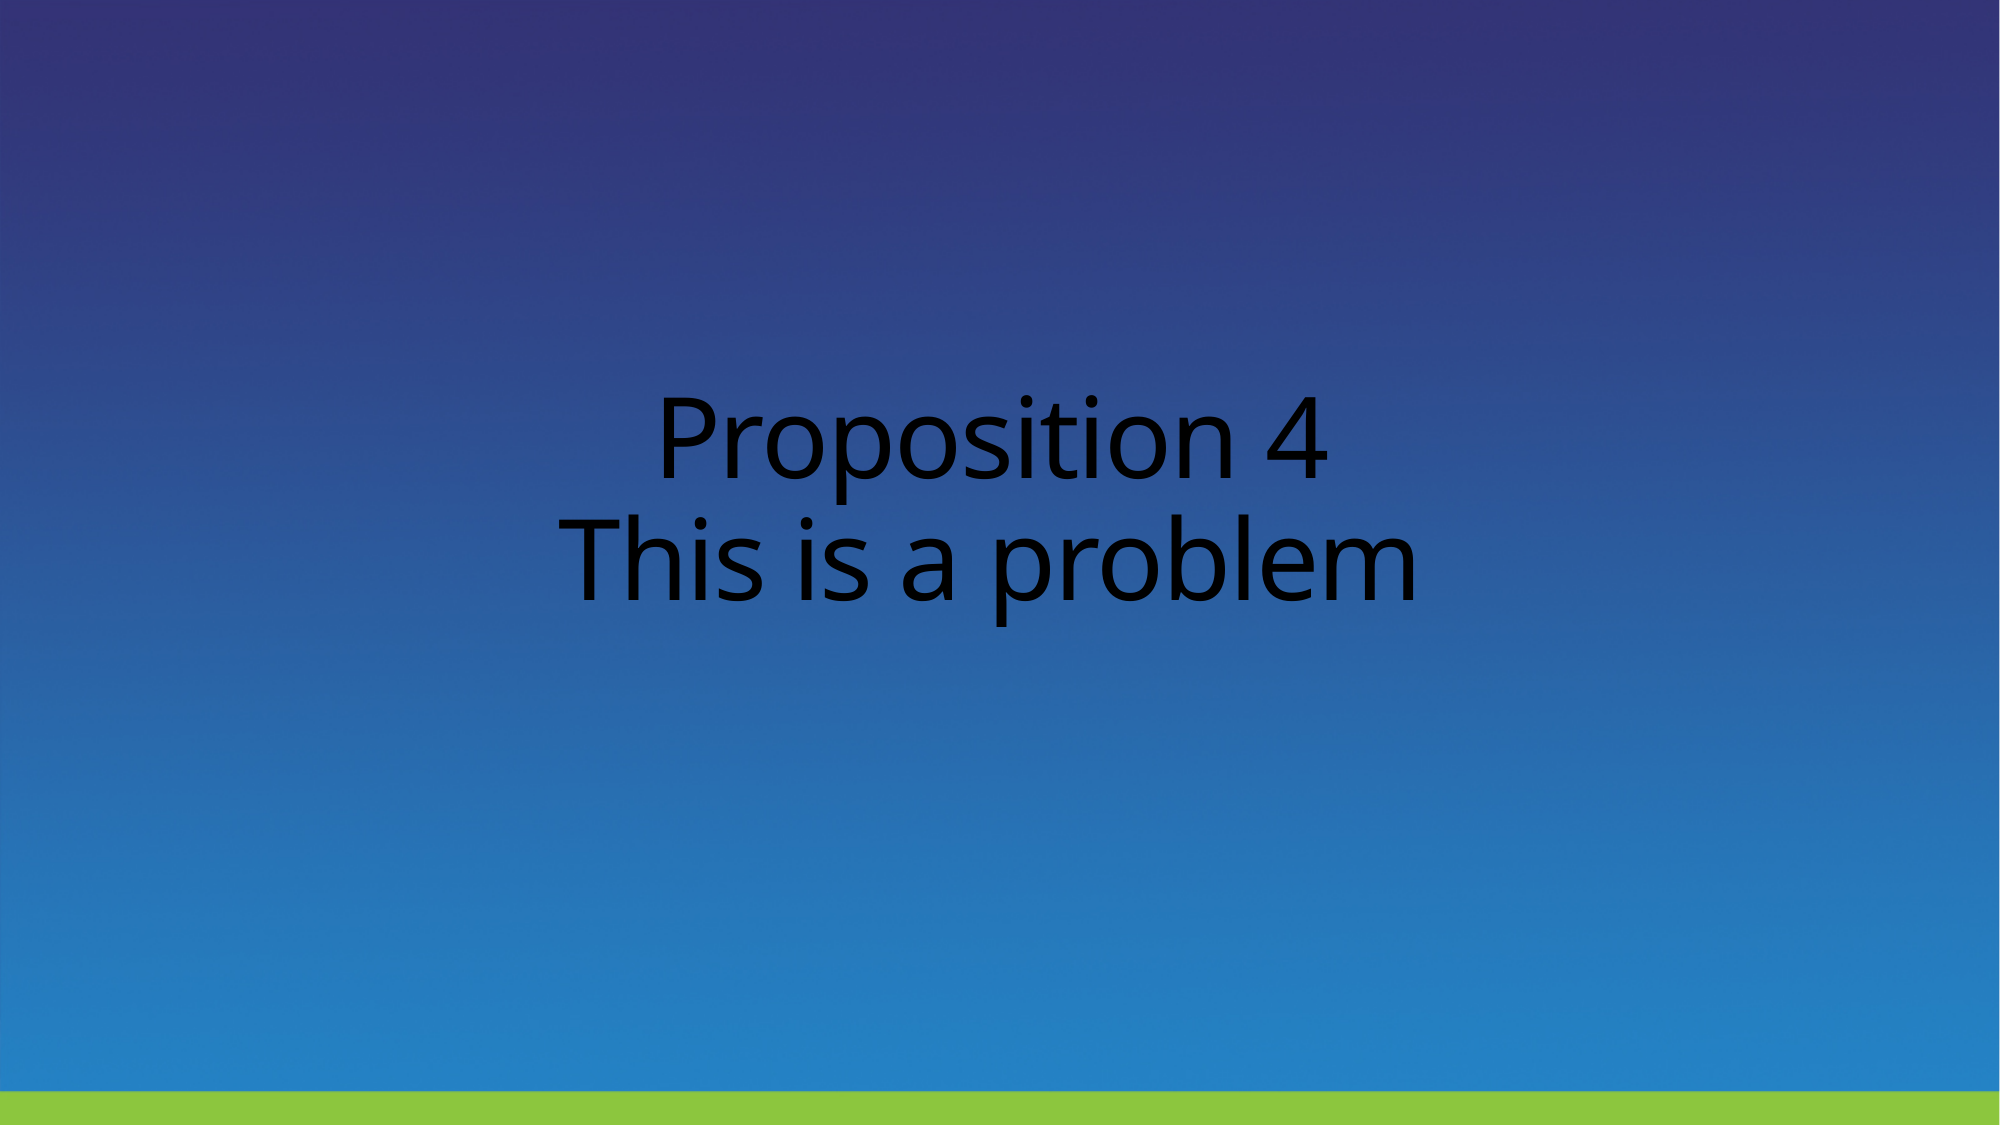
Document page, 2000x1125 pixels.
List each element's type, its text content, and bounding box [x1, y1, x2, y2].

title Proposition 4 This is a problem [74, 381, 1908, 482]
picture [0, 0, 2000, 1125]
